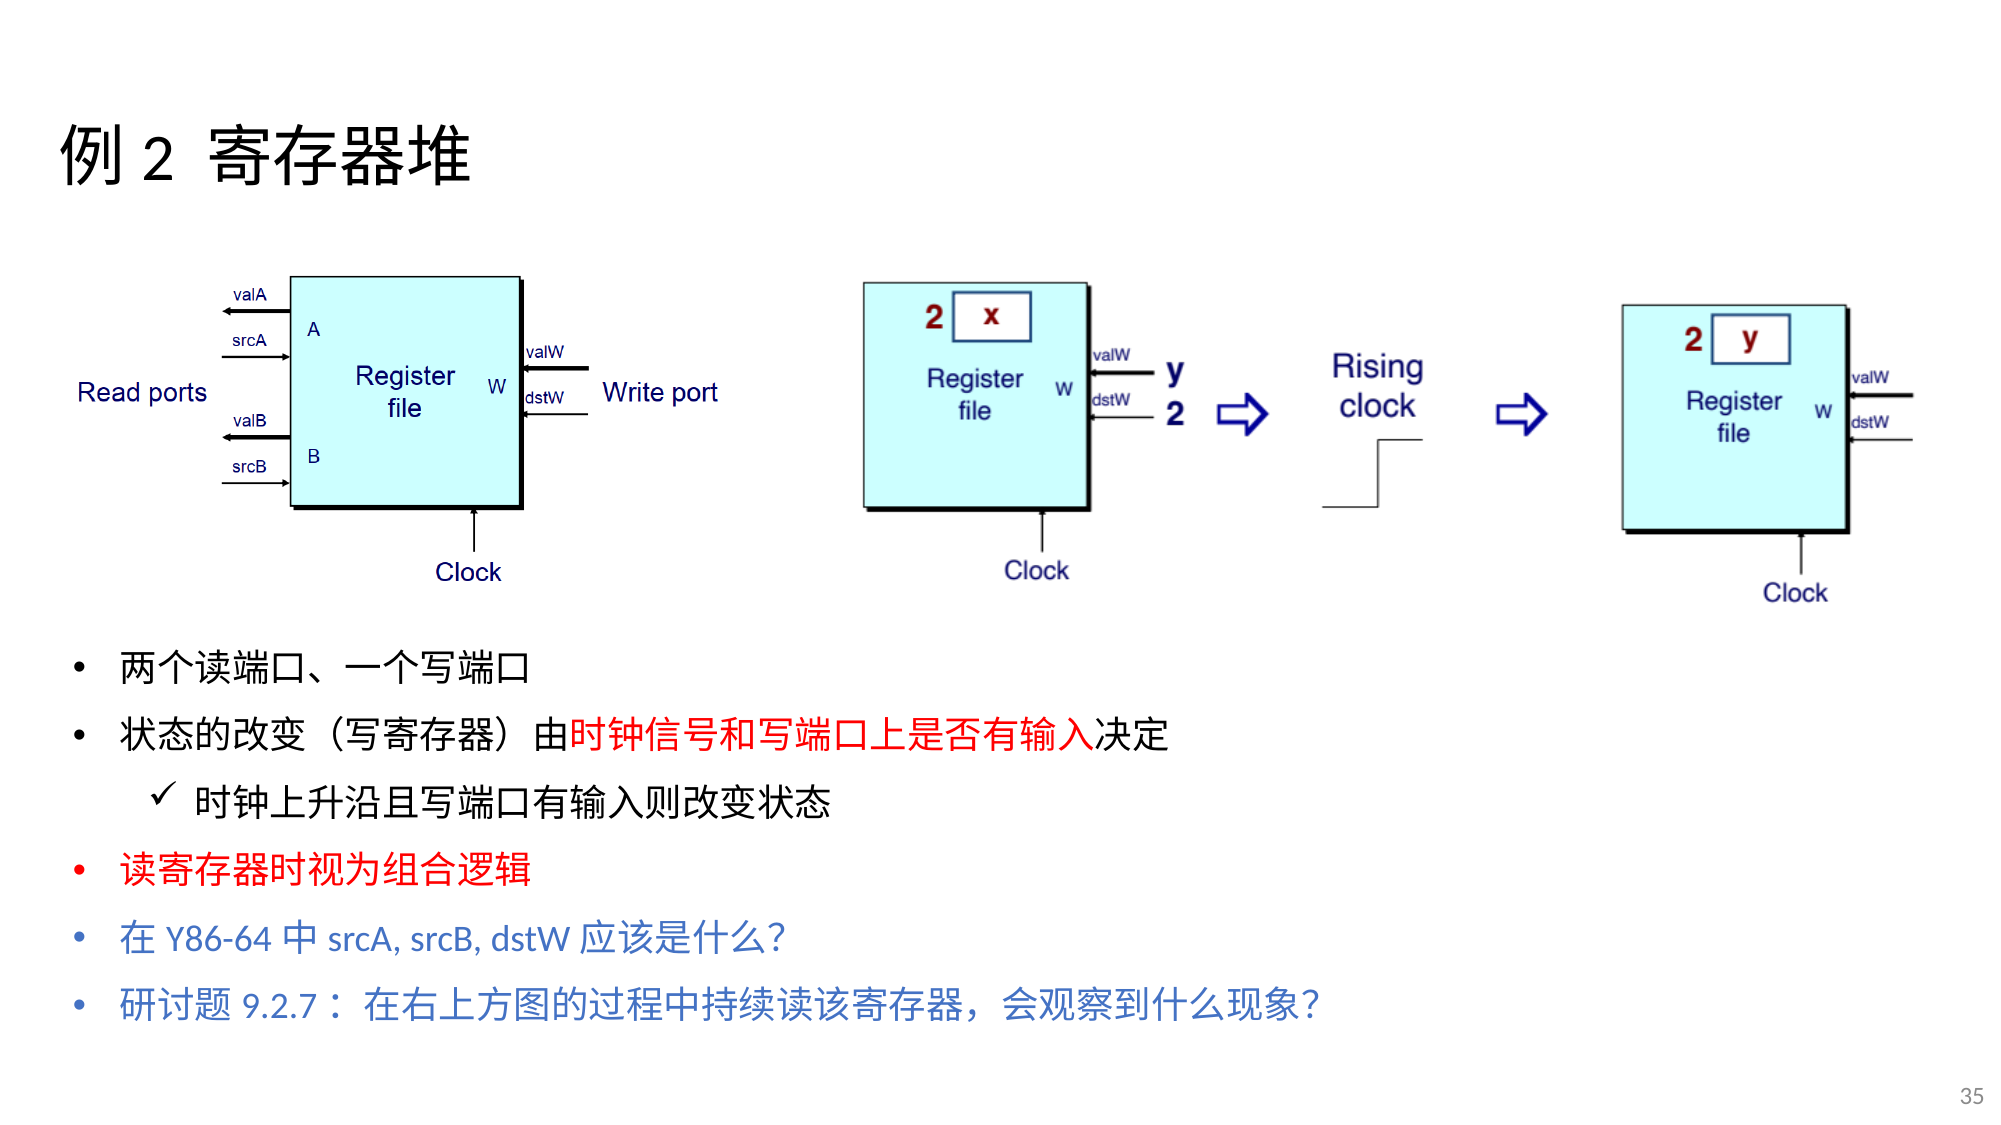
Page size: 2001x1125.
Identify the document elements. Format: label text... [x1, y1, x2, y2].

picture [862, 281, 1979, 626]
text_box 两个读端口、一个写端口 状态的改变（写寄存器）由时钟信号和写端口上是否有输入决定 时钟上升沿且写端口有输入则改变状态 读寄存器时视为组合逻辑 在Y86-64中srcA, srcB, dstW应该是什么？ 研讨题9.2.7：在右上方图的过程中持续读该寄存器，会观察到什么现象？ [58, 614, 1370, 1034]
slide_number 35 [1550, 1065, 2000, 1125]
picture [44, 252, 756, 596]
text_box 例2 寄存器堆 [44, 106, 955, 201]
